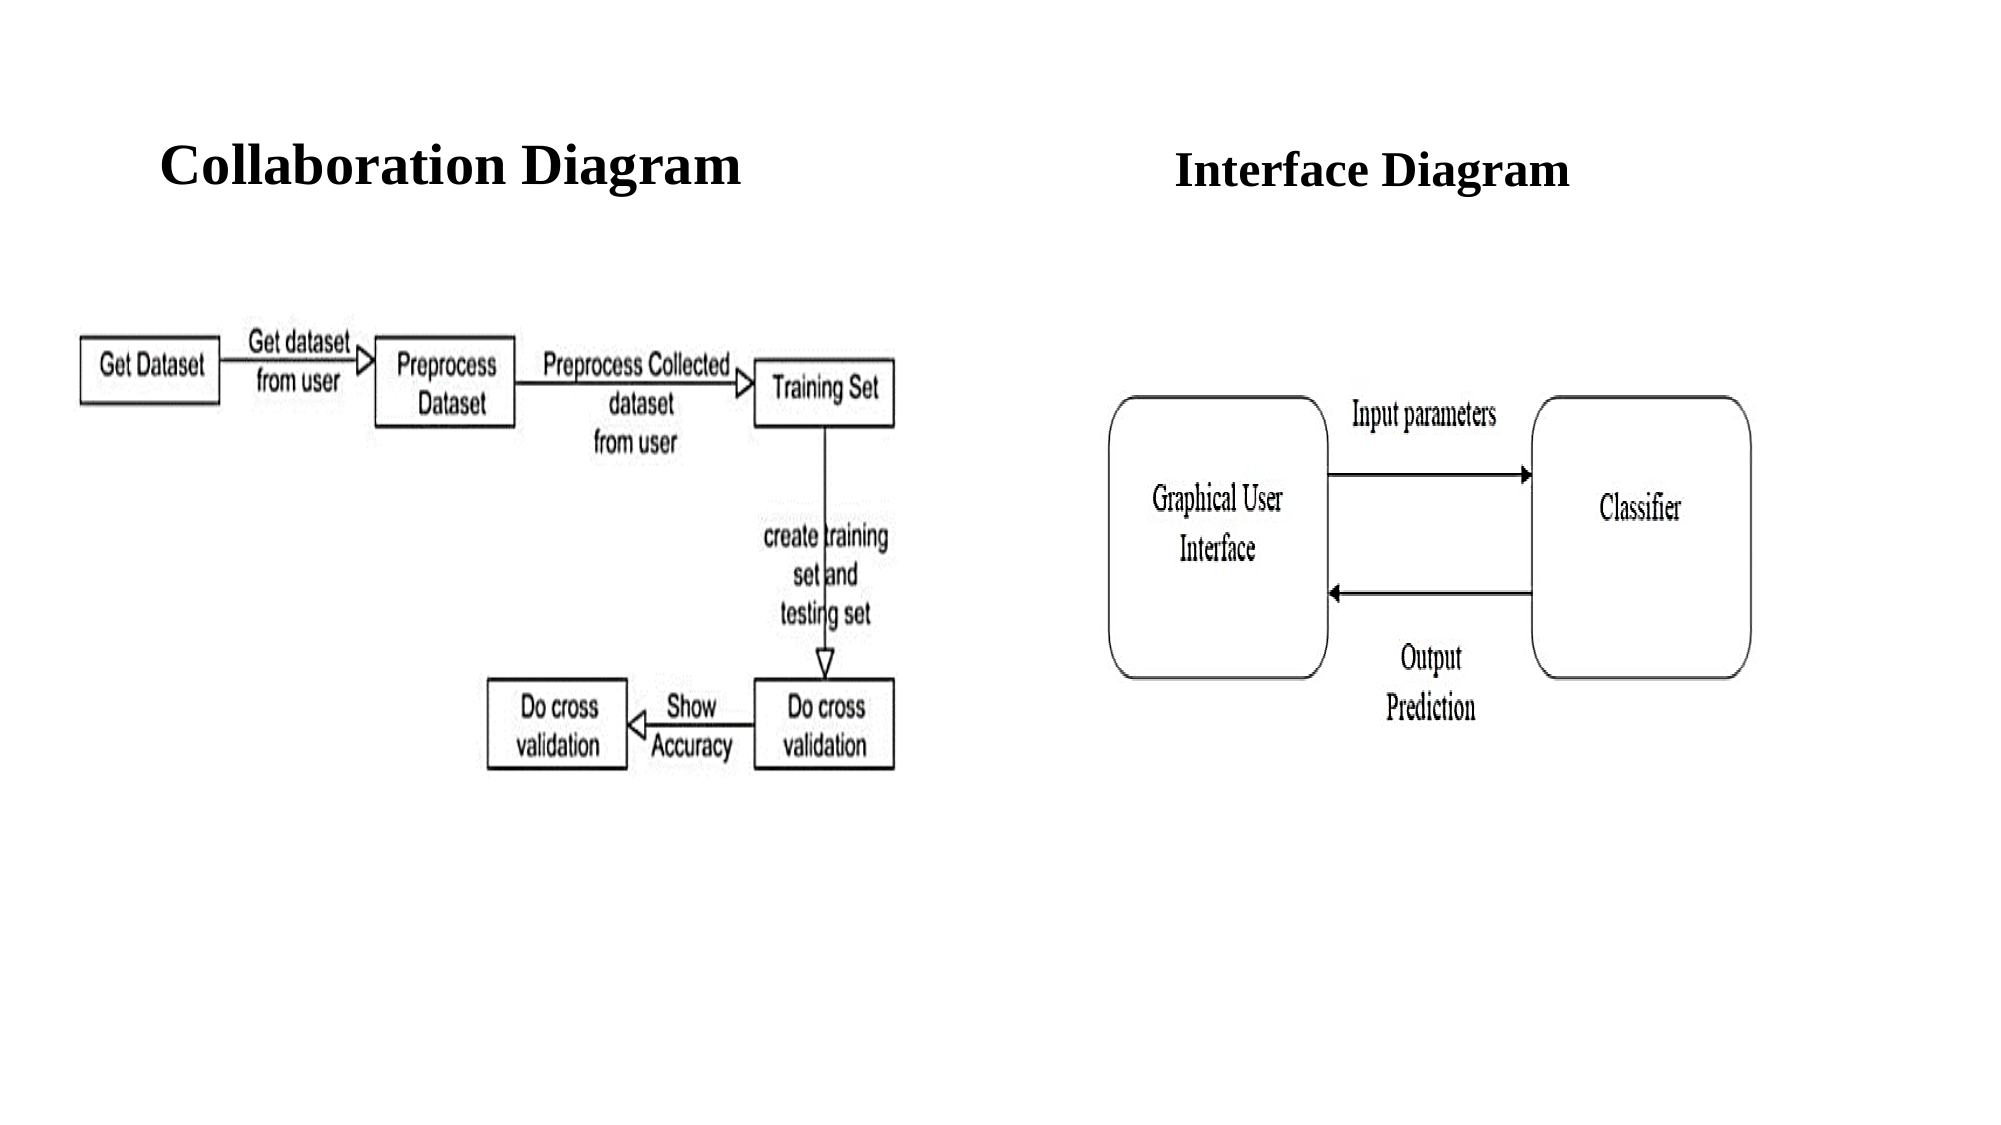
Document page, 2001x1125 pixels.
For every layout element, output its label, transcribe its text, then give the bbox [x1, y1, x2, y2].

text_box Collaboration Diagram [144, 118, 1146, 204]
text_box Interface Diagram [1159, 128, 2000, 204]
picture [74, 293, 916, 836]
picture [1084, 347, 1802, 782]
